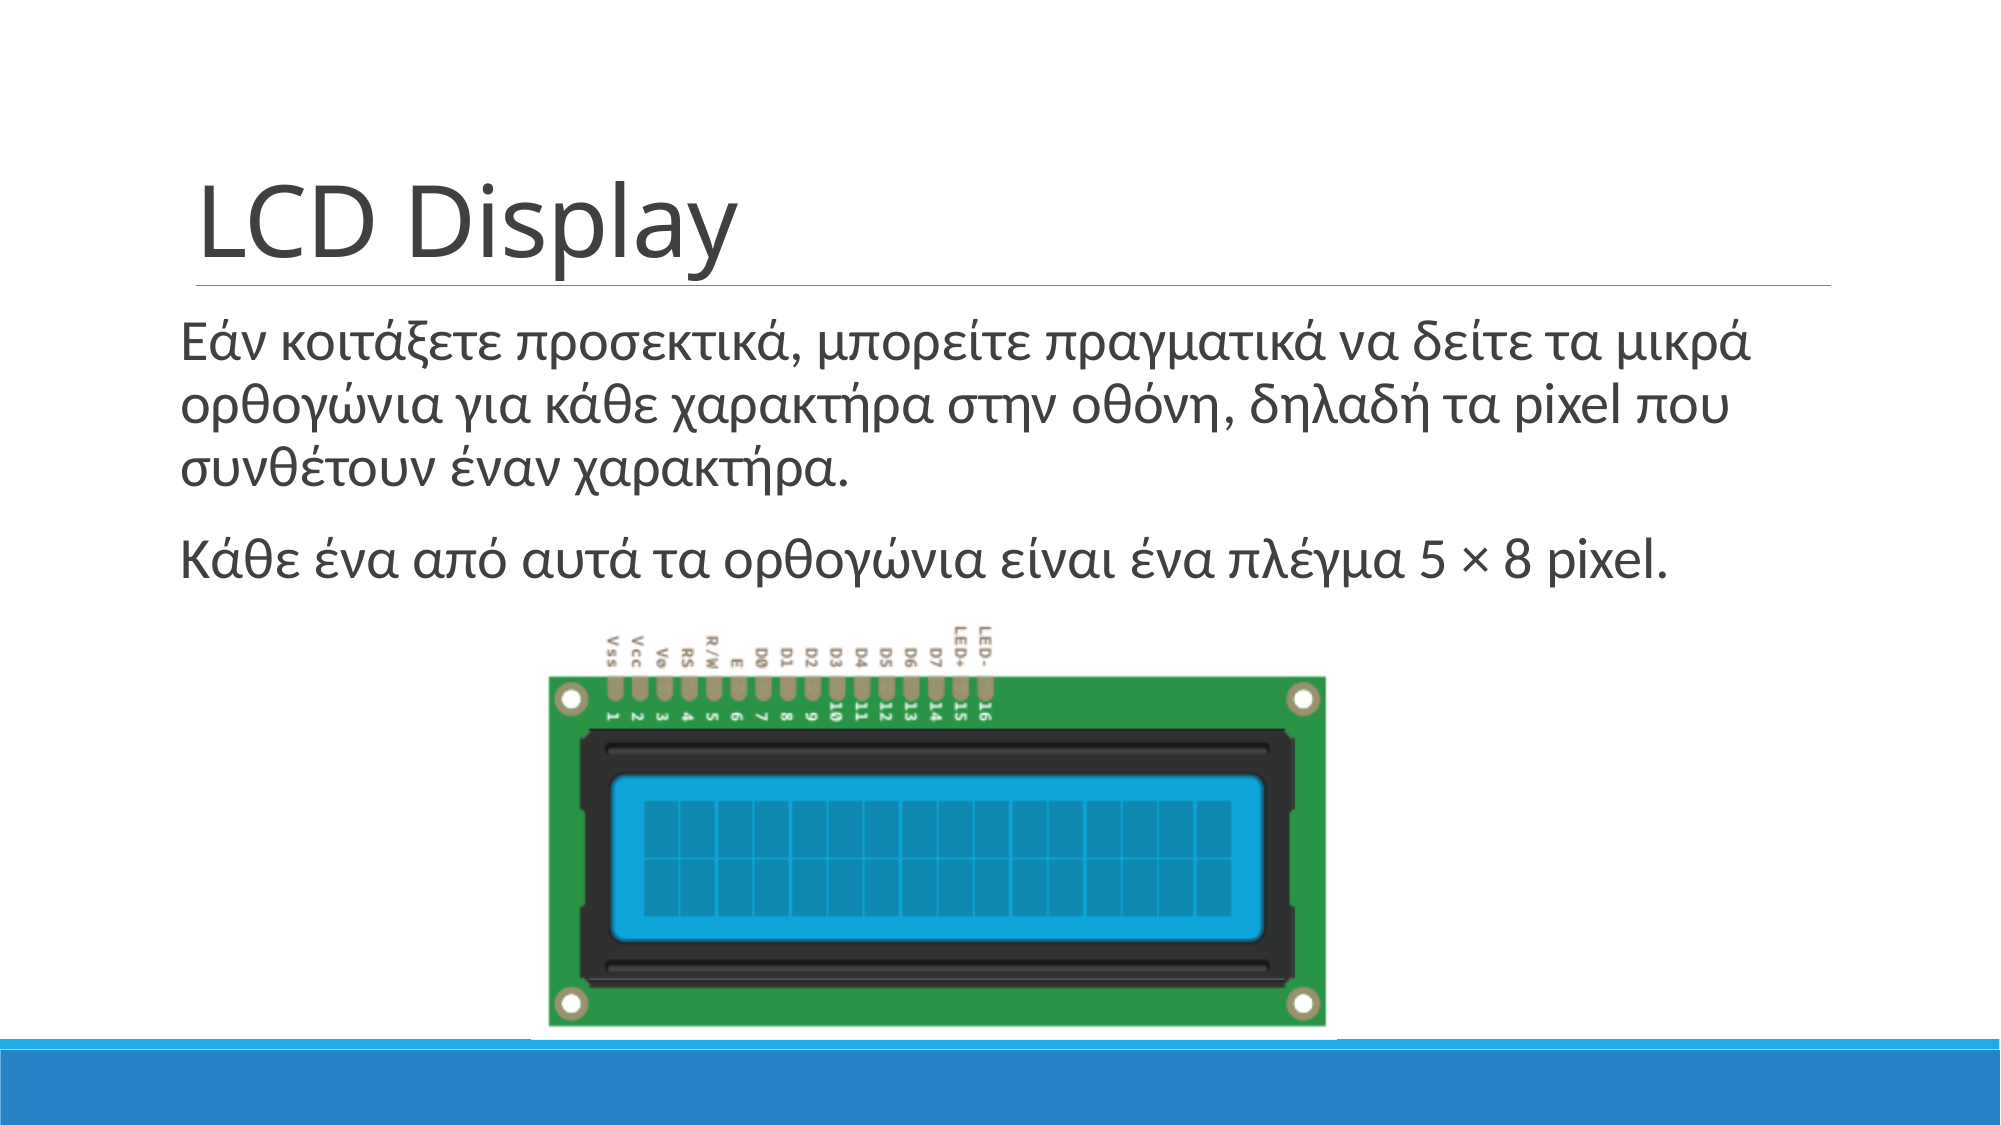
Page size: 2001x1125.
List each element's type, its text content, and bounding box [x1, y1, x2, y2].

title LCD Display [180, 47, 1830, 285]
list Εάν κοιτάξετε προσεκτικά, μπορείτε πραγματικά να δείτε τα μικρά ορθογώνια για κάθε χαρακτήρα στην οθόνη, δηλαδή τα pixel που συνθέτουν έναν χαρακτήρα. Κάθε ένα από αυτά τα ορθογώνια είναι ένα πλέγμα 5 × 8 pixel. [180, 302, 1830, 963]
picture [529, 610, 1337, 1040]
